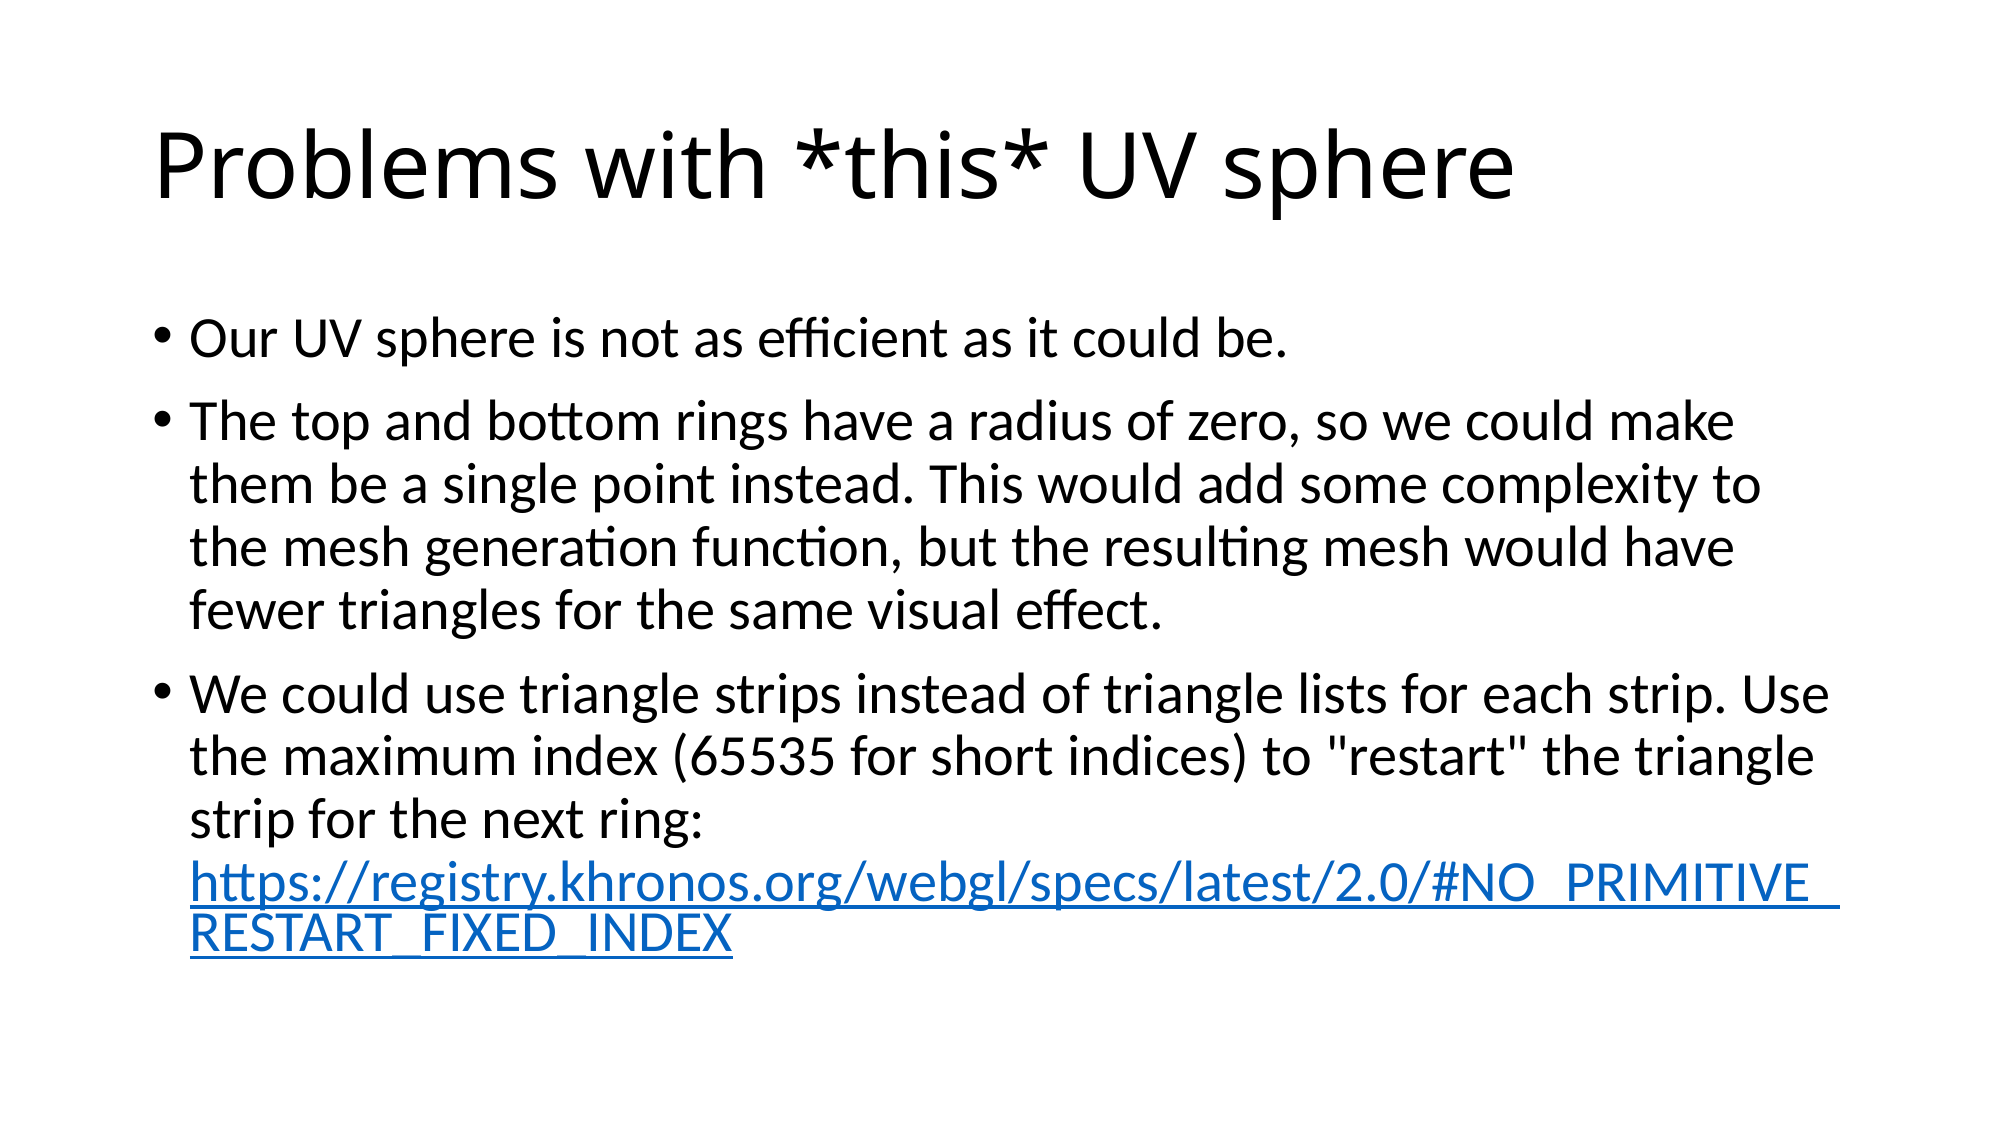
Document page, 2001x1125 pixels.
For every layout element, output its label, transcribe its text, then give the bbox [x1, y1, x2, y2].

list Our UV sphere is not as efficient as it could be. The top and bottom rings have a radius of zero, so we could make them be a single point instead. This would add some complexity to the mesh generation function, but the resulting mesh would have fewer triangles for the same visual effect. We could use triangle strips instead of triangle lists for each strip. Use the maximum index (65535 for short indices) to "restart" the triangle strip for the next ring: https://registry.khronos.org/webgl/specs/latest/2.0/#NO_PRIMITIVE_RESTART_FIXED_INDEX [137, 299, 1863, 1014]
title Problems with *this* UV sphere [137, 59, 1863, 278]
